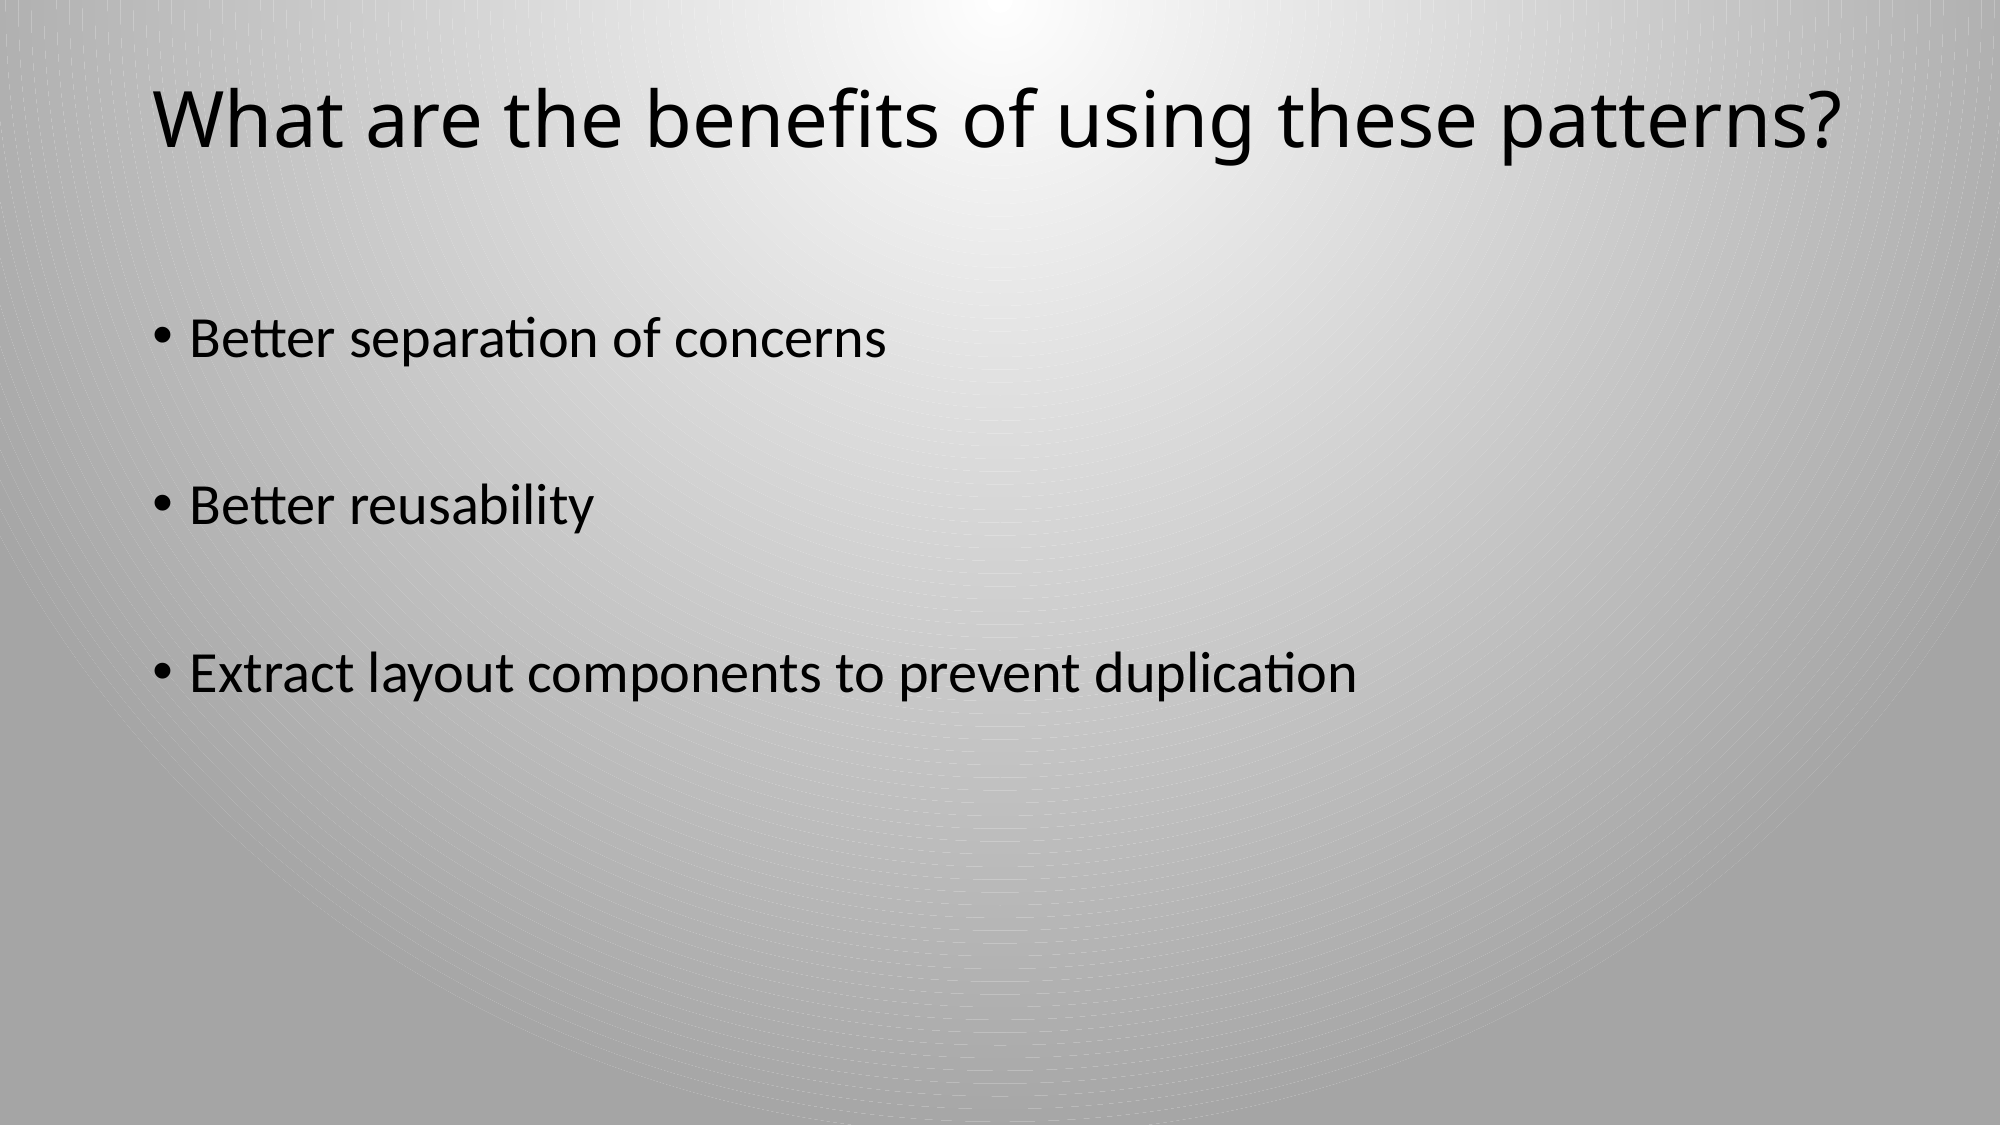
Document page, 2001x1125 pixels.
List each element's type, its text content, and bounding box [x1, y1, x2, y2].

title What are the benefits of using these patterns? [137, 59, 1863, 278]
list Better separation of concerns Better reusability Extract layout components to prevent duplication [137, 299, 1863, 1014]
